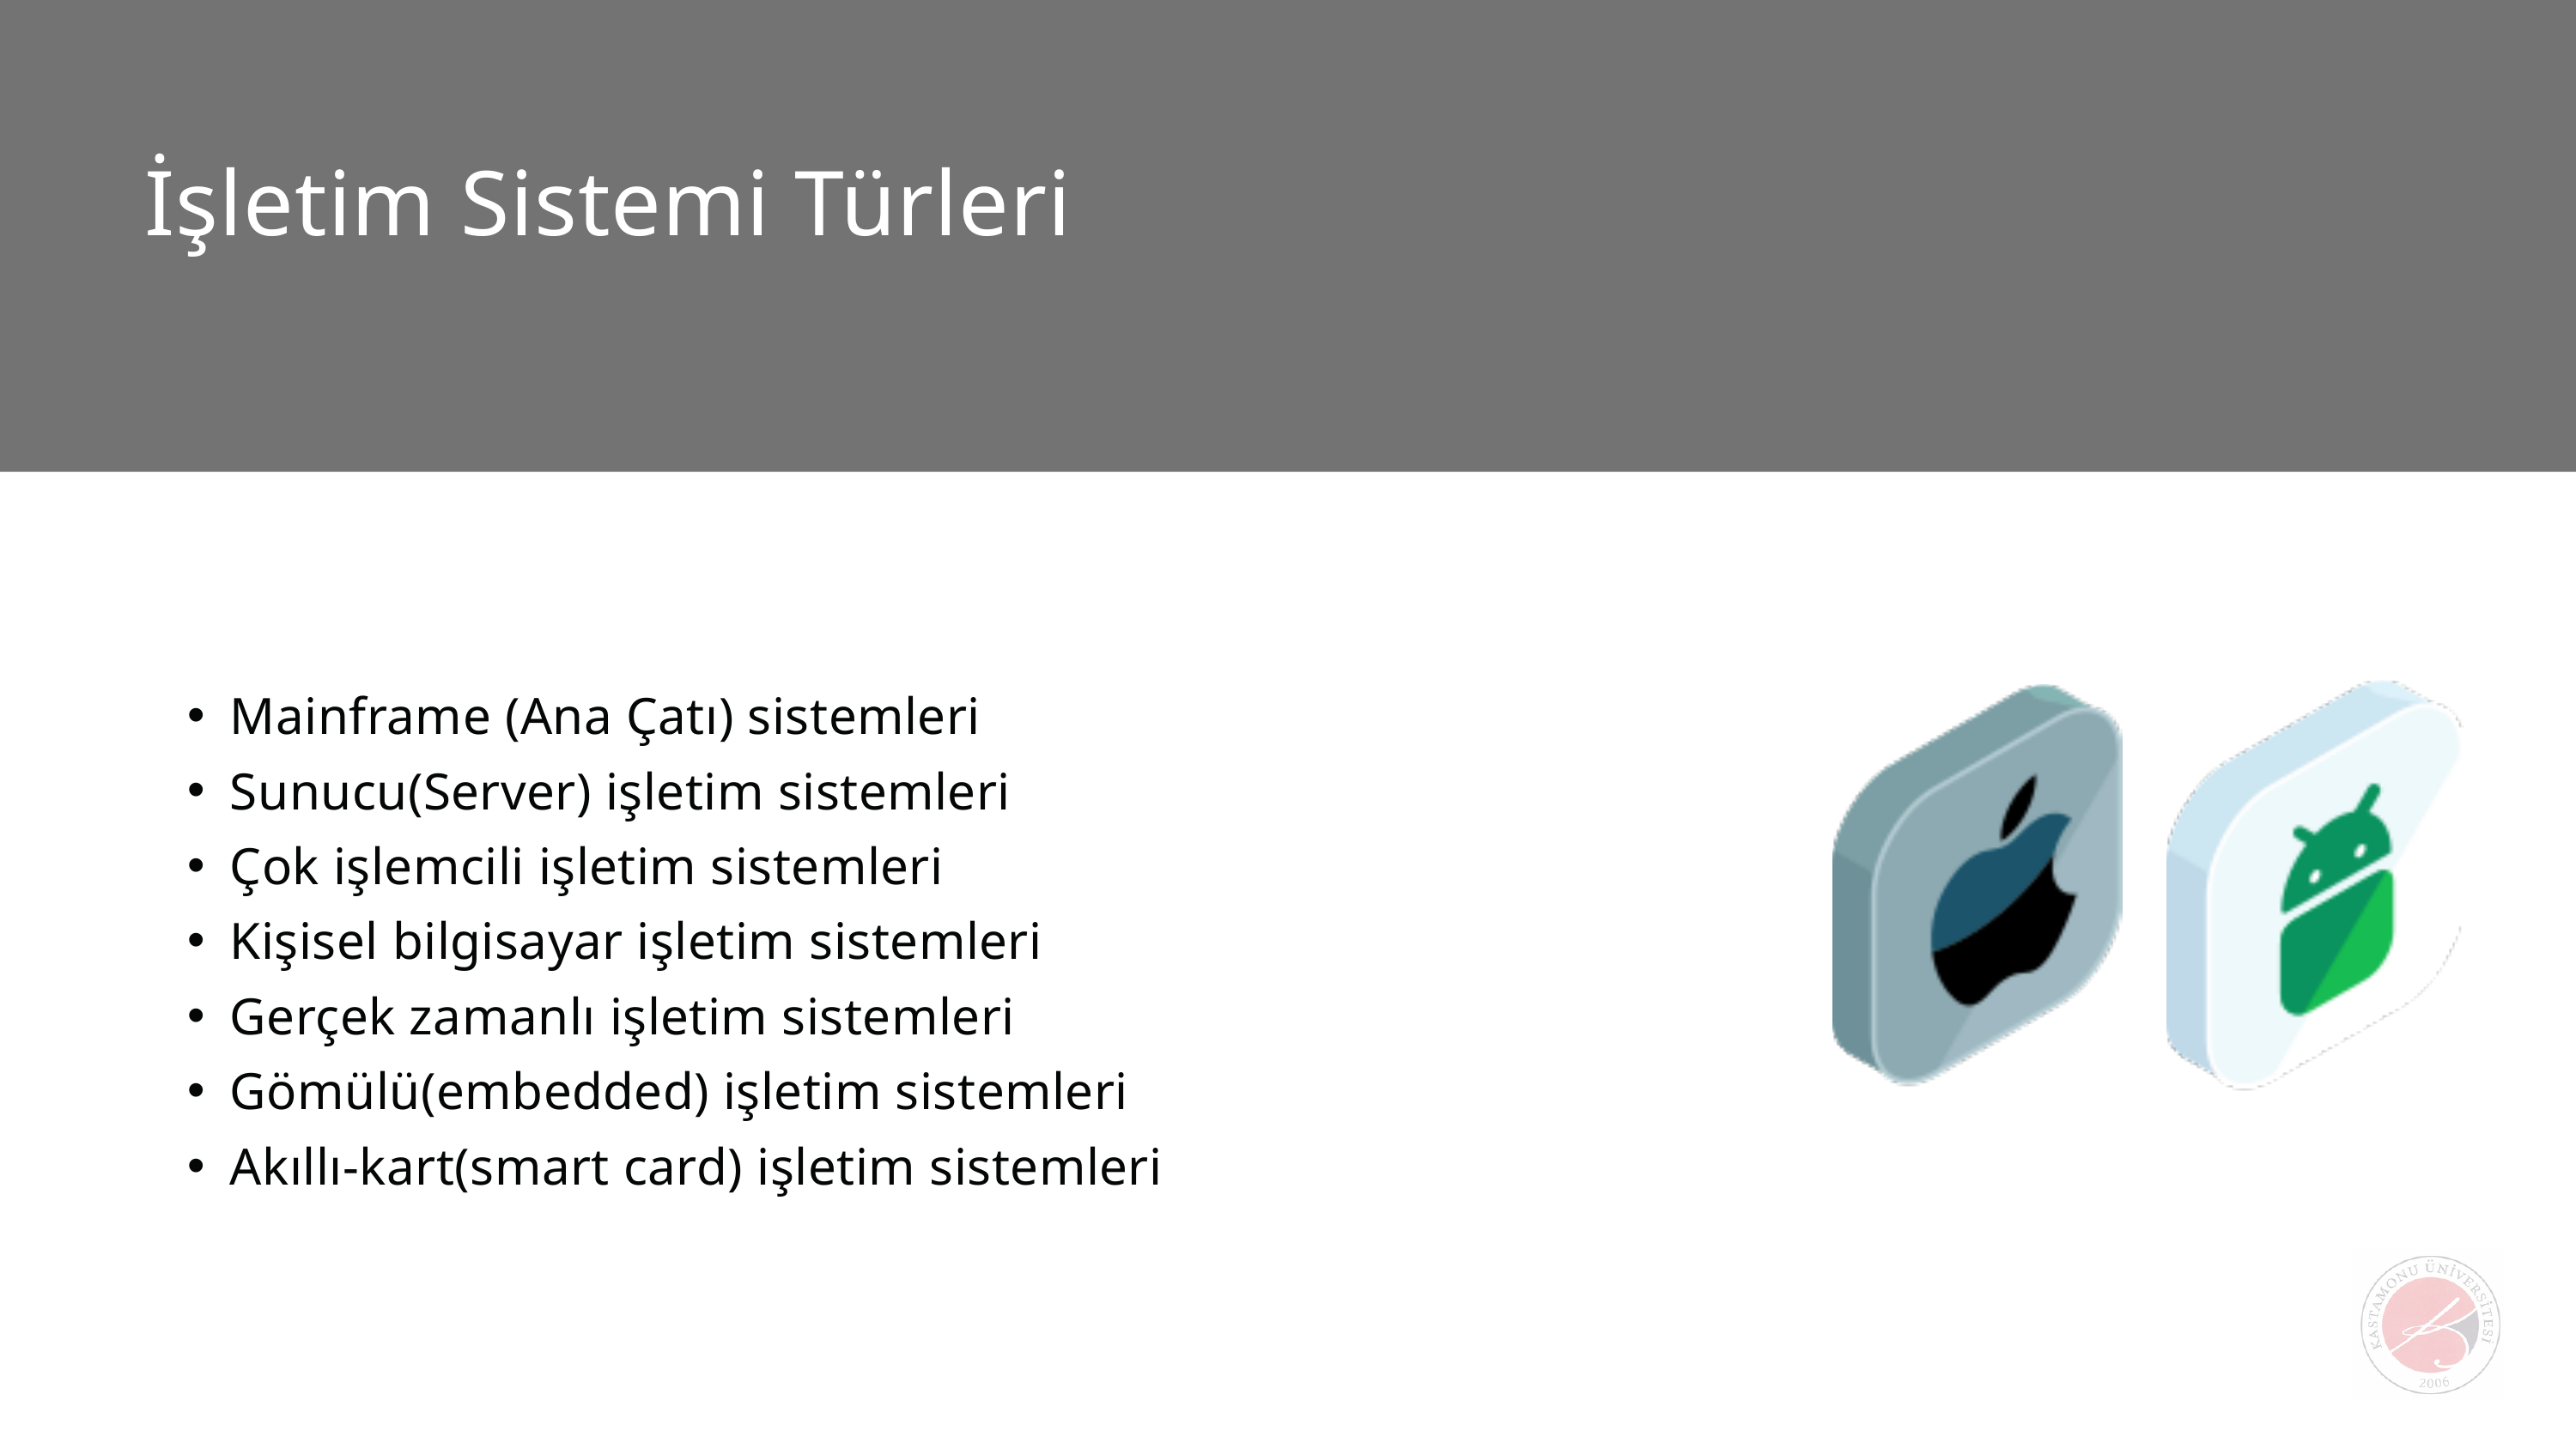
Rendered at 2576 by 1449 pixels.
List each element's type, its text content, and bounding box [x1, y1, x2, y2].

text_box İşletim Sistemi Türleri [144, 146, 1312, 254]
picture [1832, 684, 2123, 1093]
picture [2166, 679, 2464, 1098]
text_box Mainframe (Ana Çatı) sistemleri Sunucu(Server) işletim sistemleri Çok işlemcili işletim sistemleri Kişisel bilgisayar işletim sistemleri Gerçek zamanlı işletim sistemleri Gömülü(embedded) işletim sistemleri Akıllı-kart(smart card) işletim sistemleri [144, 669, 1667, 1195]
text_box [0, 0, 2576, 472]
picture [2350, 1249, 2512, 1405]
